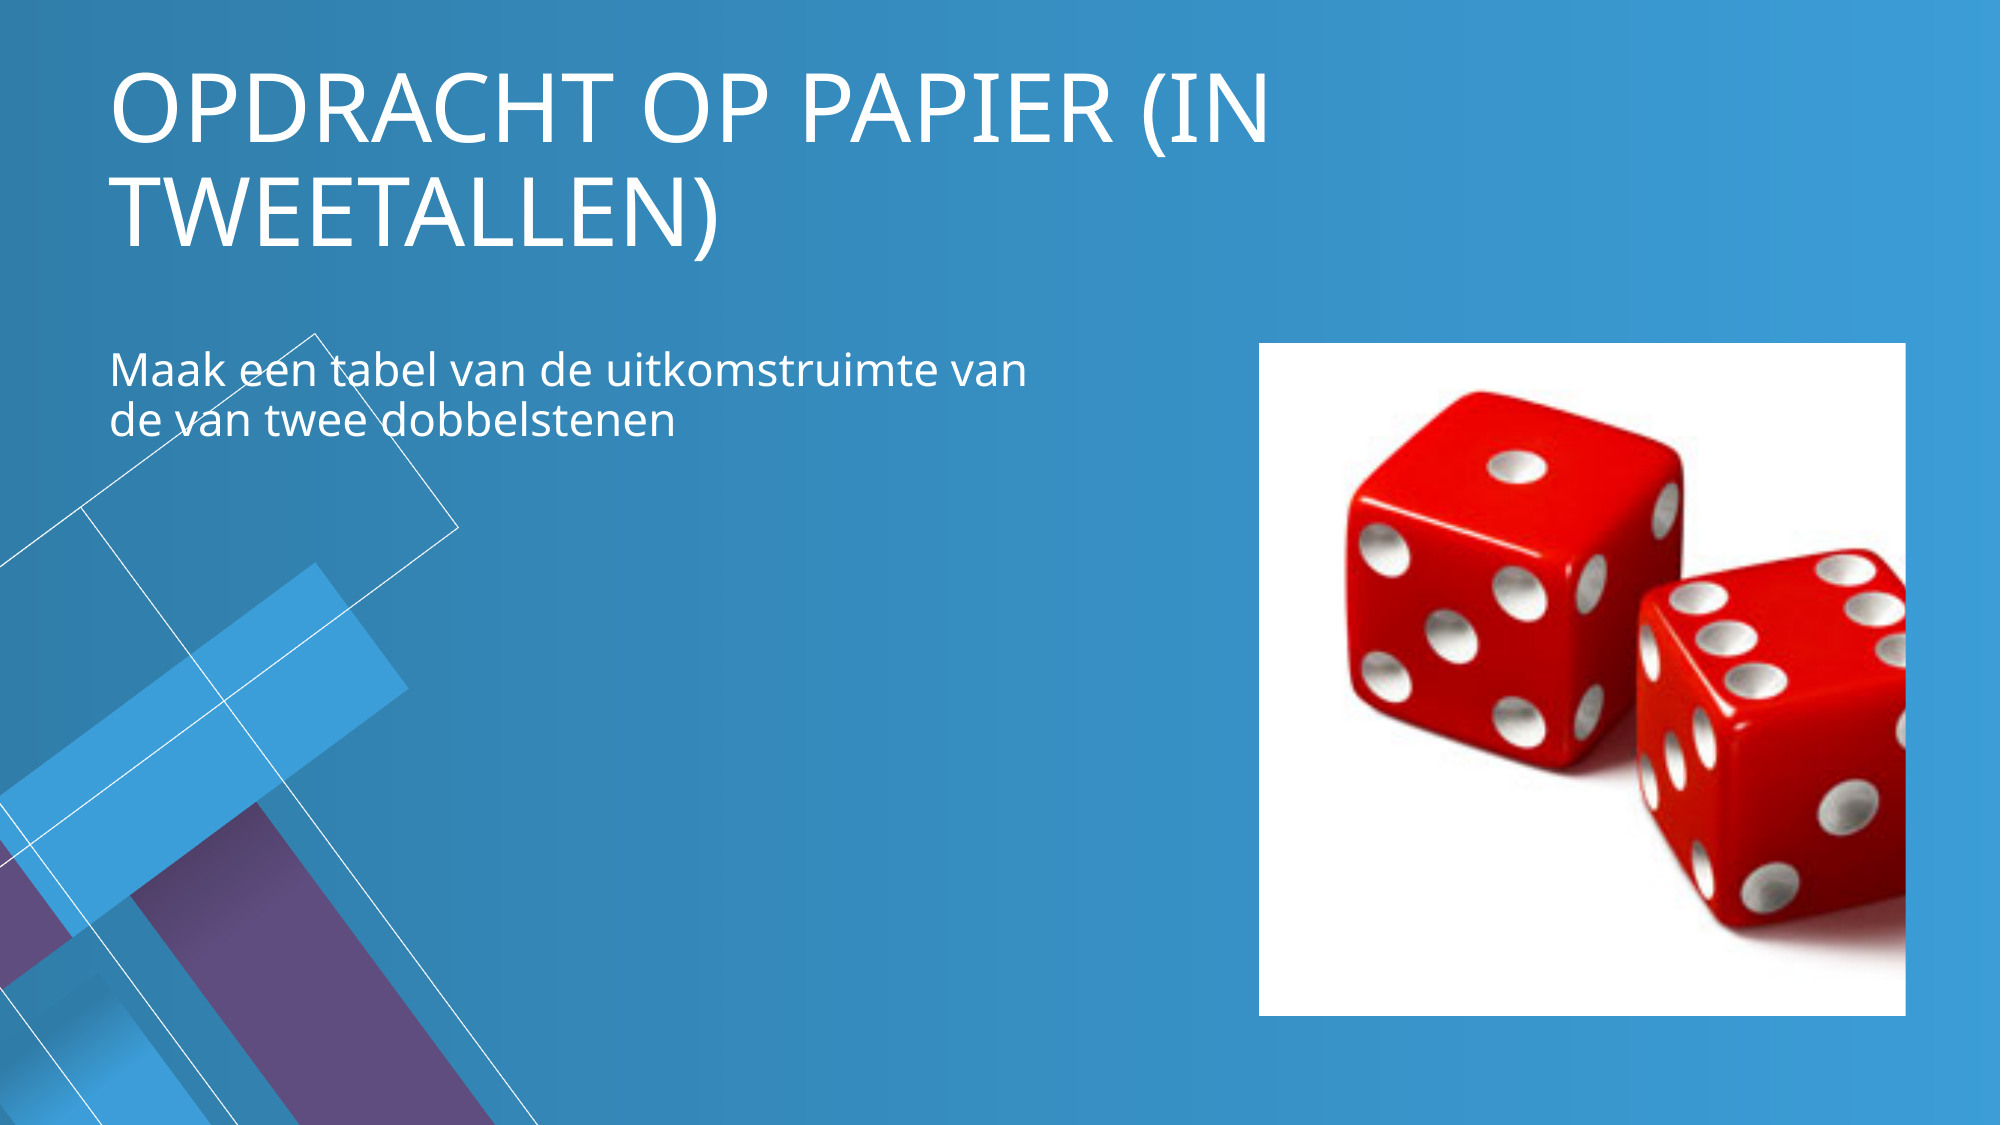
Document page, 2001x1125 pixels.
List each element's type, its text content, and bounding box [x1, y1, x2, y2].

list Maak een tabel van de uitkomstruimte van de van twee dobbelstenen [93, 339, 1099, 642]
title Opdracht op papier (in tweetallen) [93, 39, 1902, 275]
picture [0, 0, 2000, 1125]
